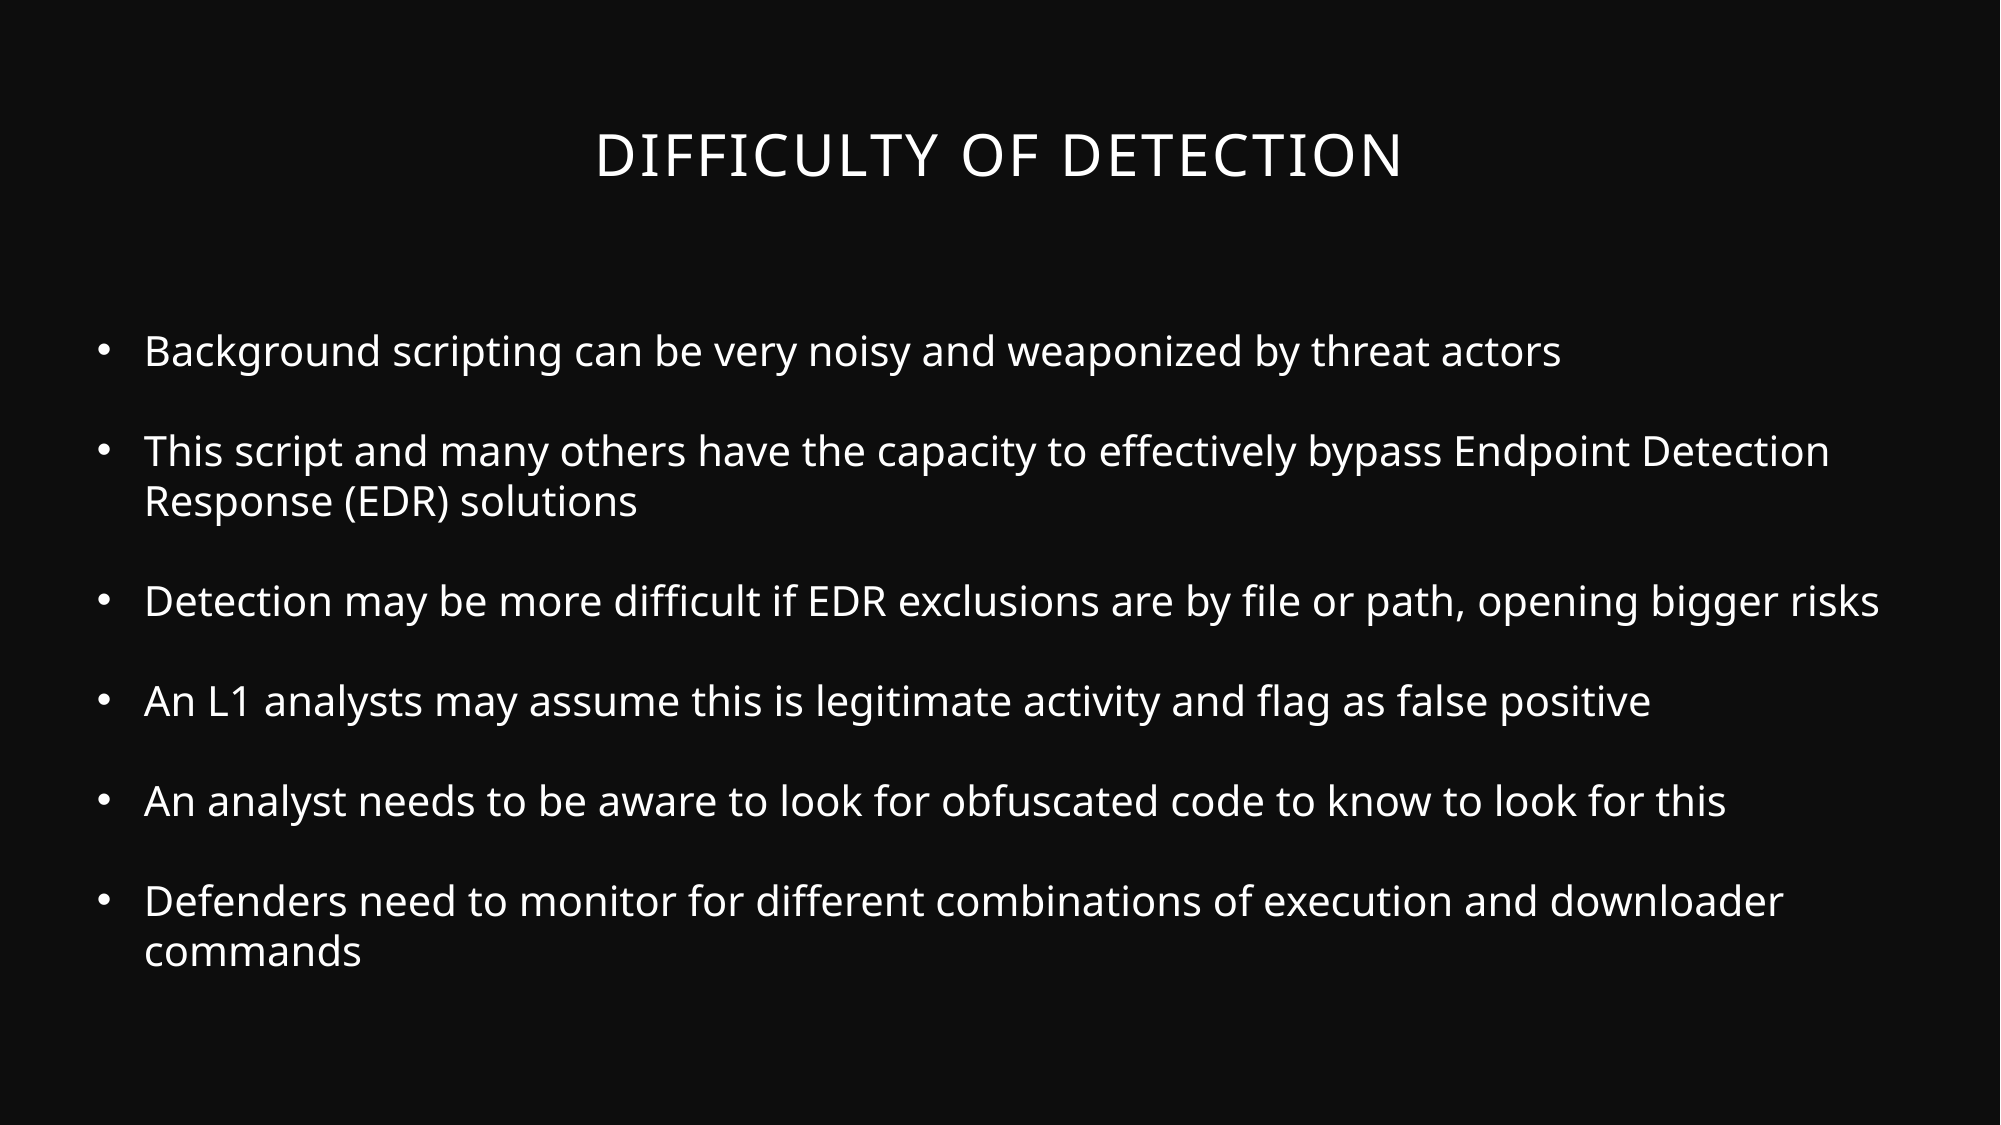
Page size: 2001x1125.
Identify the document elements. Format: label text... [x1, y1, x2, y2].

text_box Background scripting can be very noisy and weaponized by threat actors This script and many others have the capacity to effectively bypass Endpoint Detection Response (EDR) solutions Detection may be more difficult if EDR exclusions are by file or path, opening bigger risks An L1 analysts may assume this is legitimate activity and flag as false positive An analyst needs to be aware to look for obfuscated code to know to look for this Defenders need to monitor for different combinations of execution and downloader commands [81, 266, 1918, 1083]
title Difficulty of Detection [137, 49, 1863, 266]
